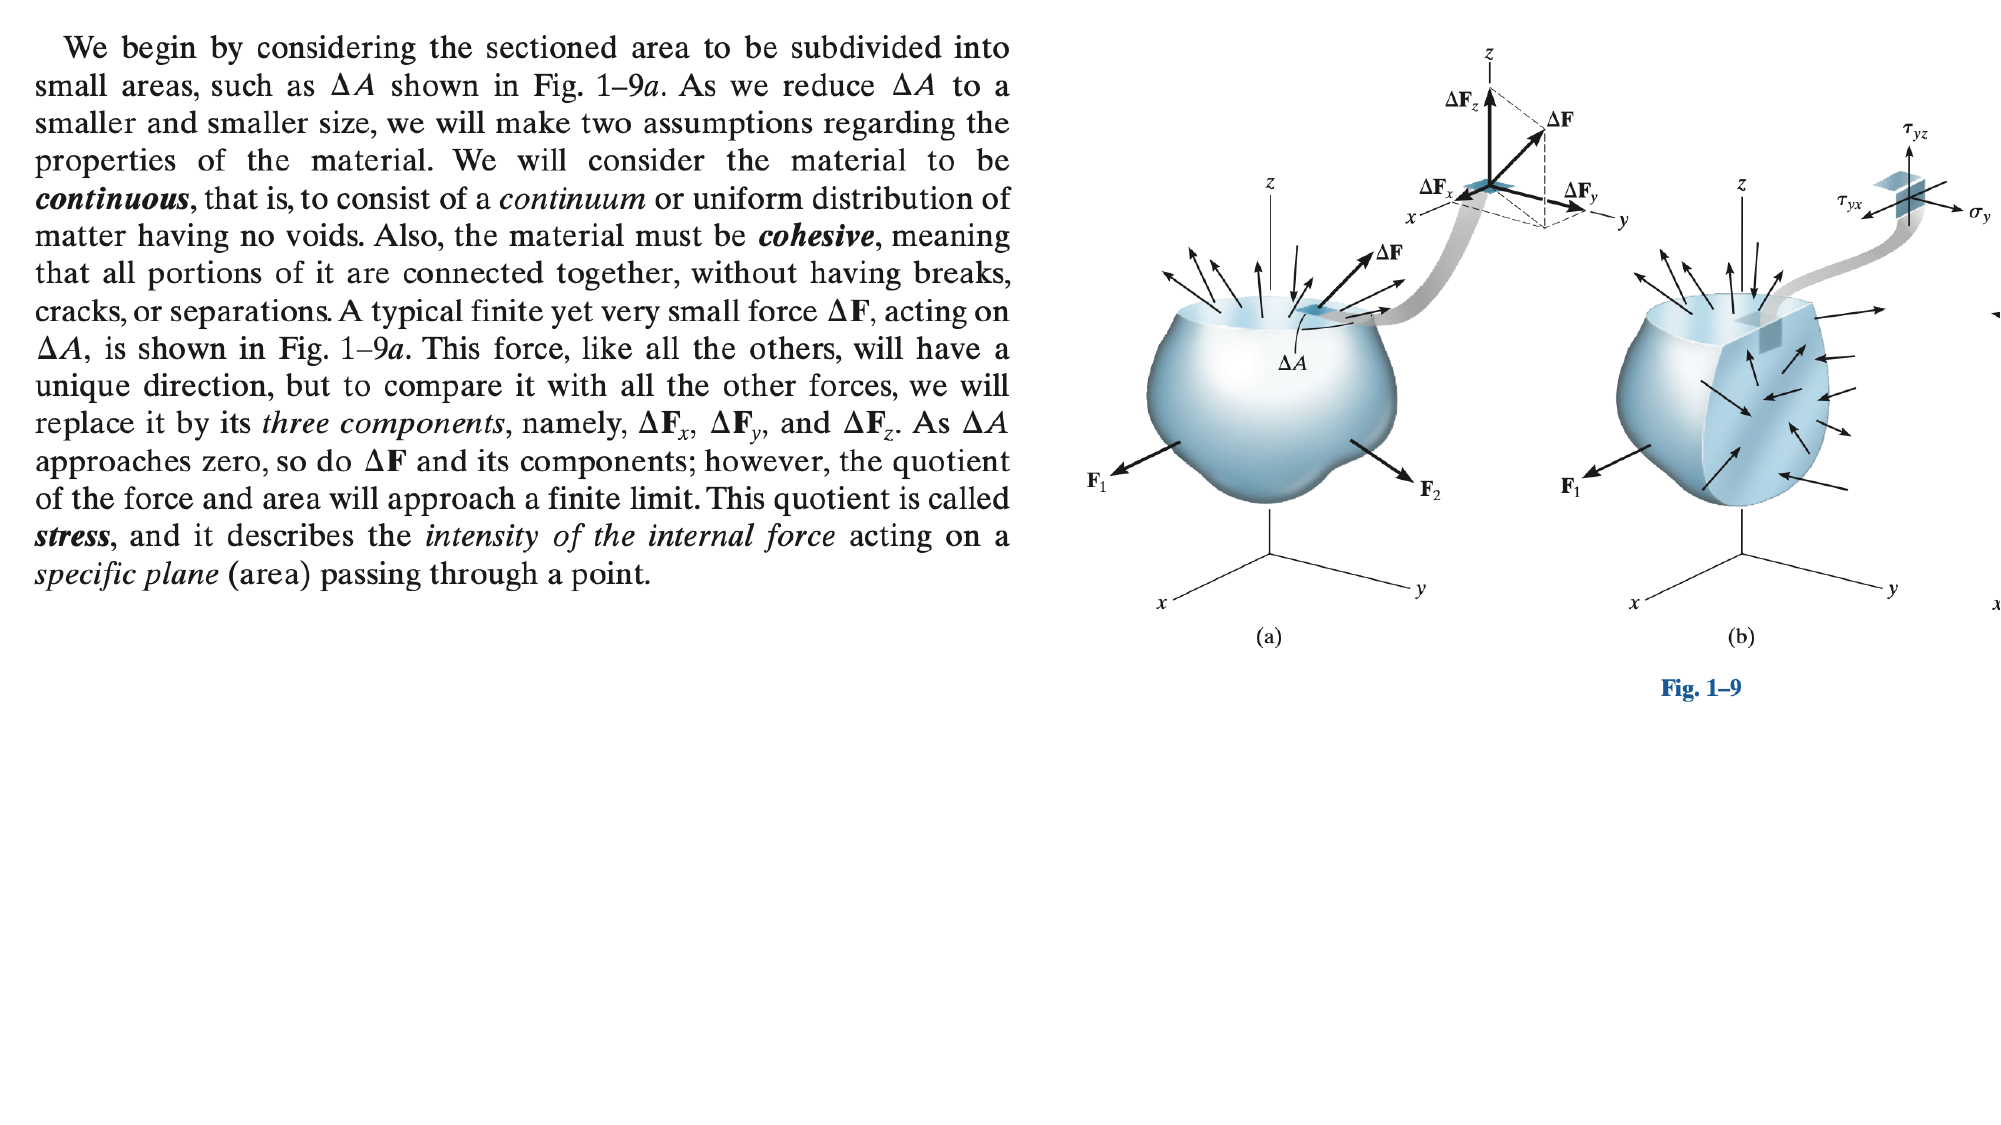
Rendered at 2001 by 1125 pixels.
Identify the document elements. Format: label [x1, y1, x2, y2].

picture [0, 30, 2000, 735]
